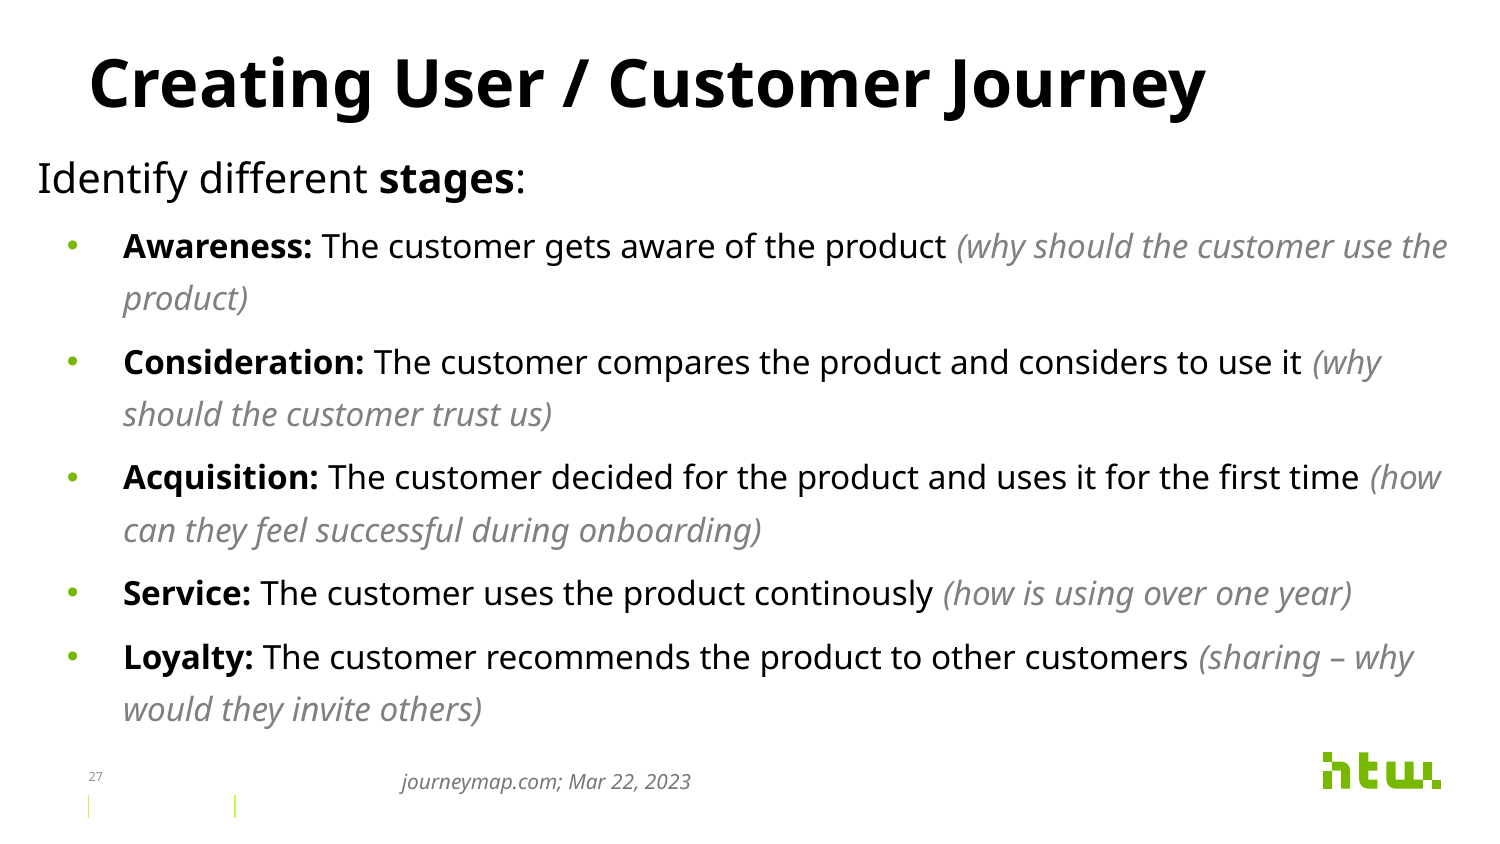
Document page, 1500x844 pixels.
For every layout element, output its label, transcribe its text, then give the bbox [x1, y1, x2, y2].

slide_number 27 [88, 768, 373, 799]
footer journeymap.com; Mar 22, 2023 [401, 768, 1302, 799]
list Identify different stages: Awareness: The customer gets aware of the product (why should the customer use the product) Consideration: The customer compares the product and considers to use it (why should the customer trust us) Acquisition: The customer decided for the product and uses it for the first time (how can they feel successful during onboarding) Service: The customer uses the product continously (how is using over one year) Loyalty: The customer recommends the product to other customers (sharing – why would they invite others) [37, 149, 1463, 642]
title Creating User / Customer Journey [88, 50, 1323, 123]
